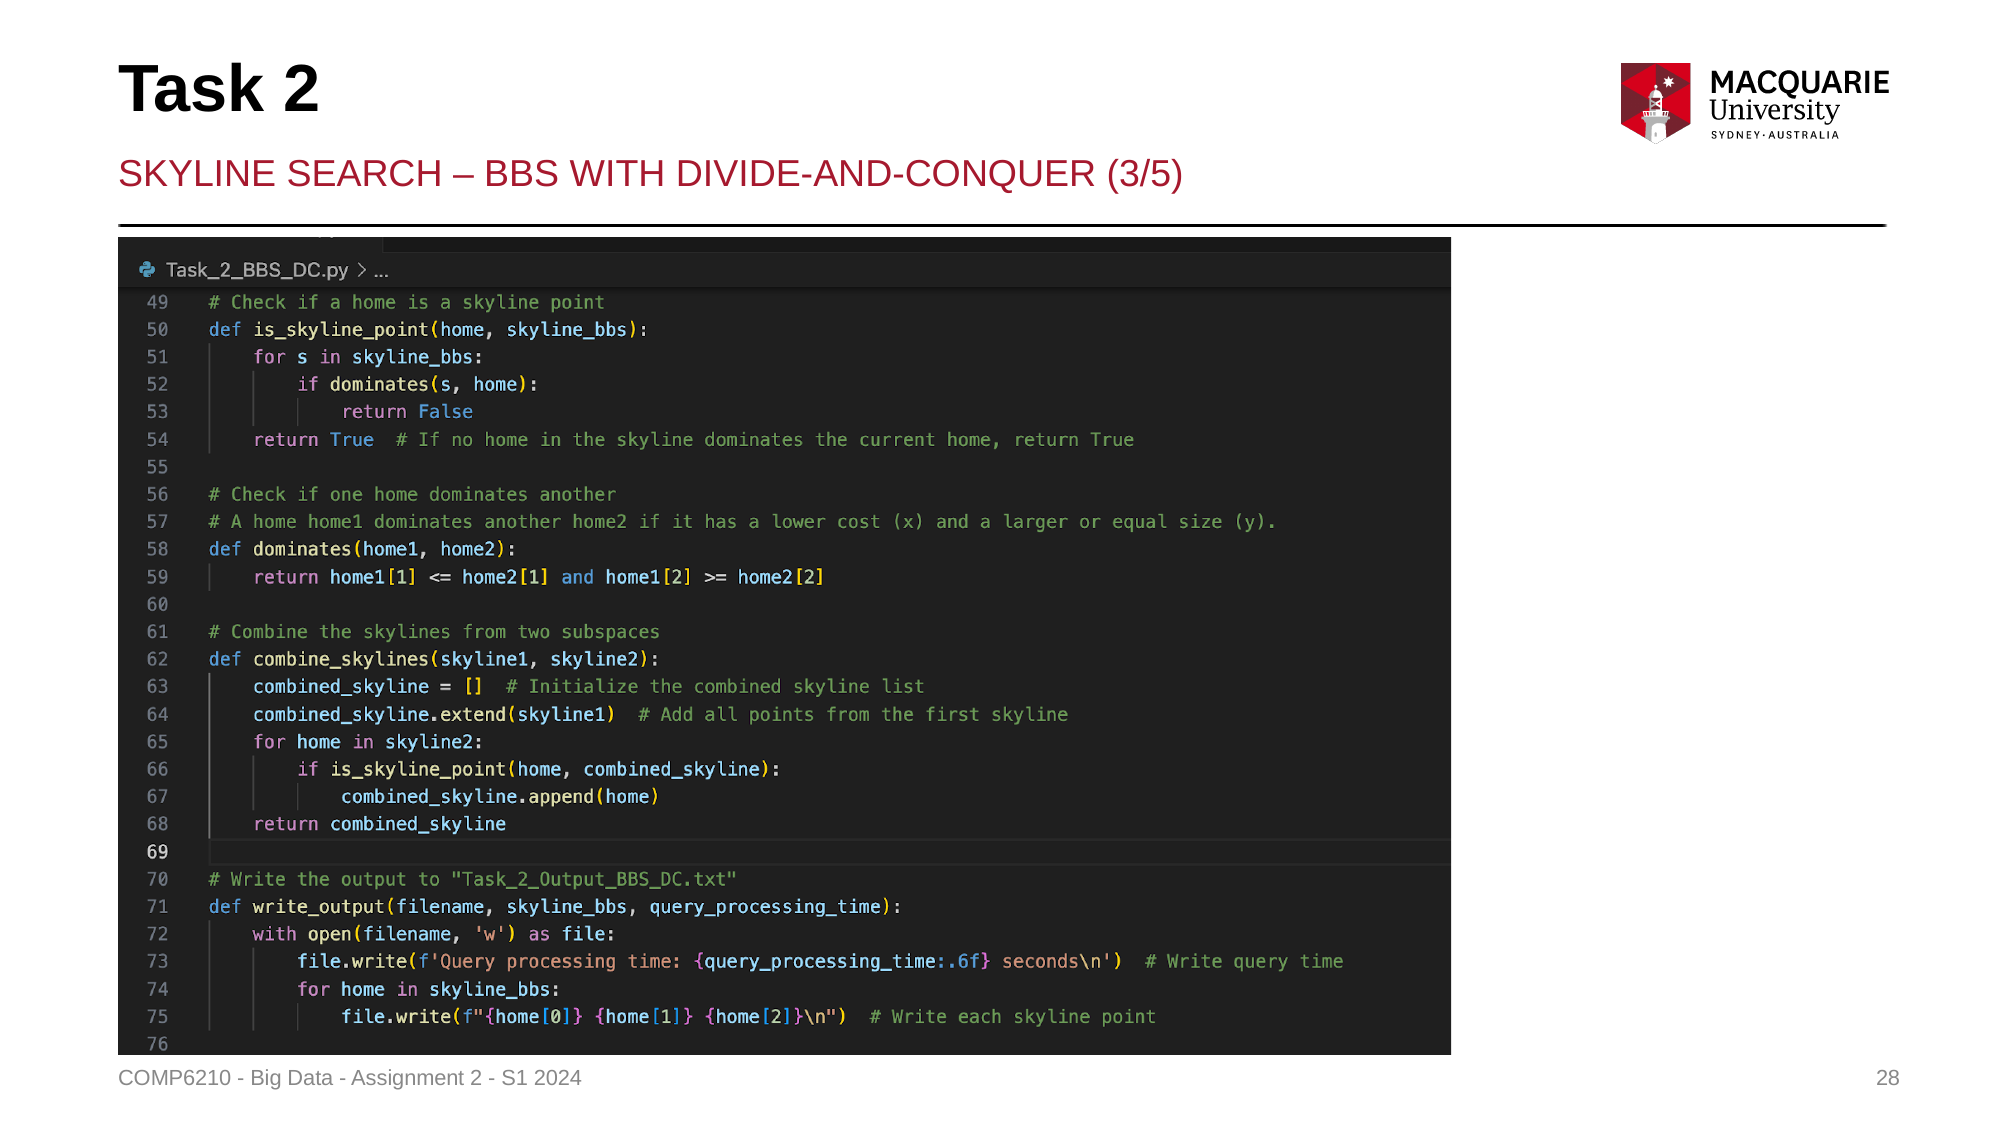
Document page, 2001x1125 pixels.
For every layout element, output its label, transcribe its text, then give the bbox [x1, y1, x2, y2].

picture [1586, 35, 1922, 168]
slide_number ‹#› [1433, 1046, 1900, 1107]
list SKYLINE SEARCH – BBS WITH DIVIDE-AND-CONQUER (3/5) [118, 149, 1520, 227]
picture [117, 237, 1452, 1055]
title Task 2 [118, 45, 1506, 149]
footer COMP6210 - Big Data - Assignment 2 - S1 2024 [118, 1062, 1001, 1107]
